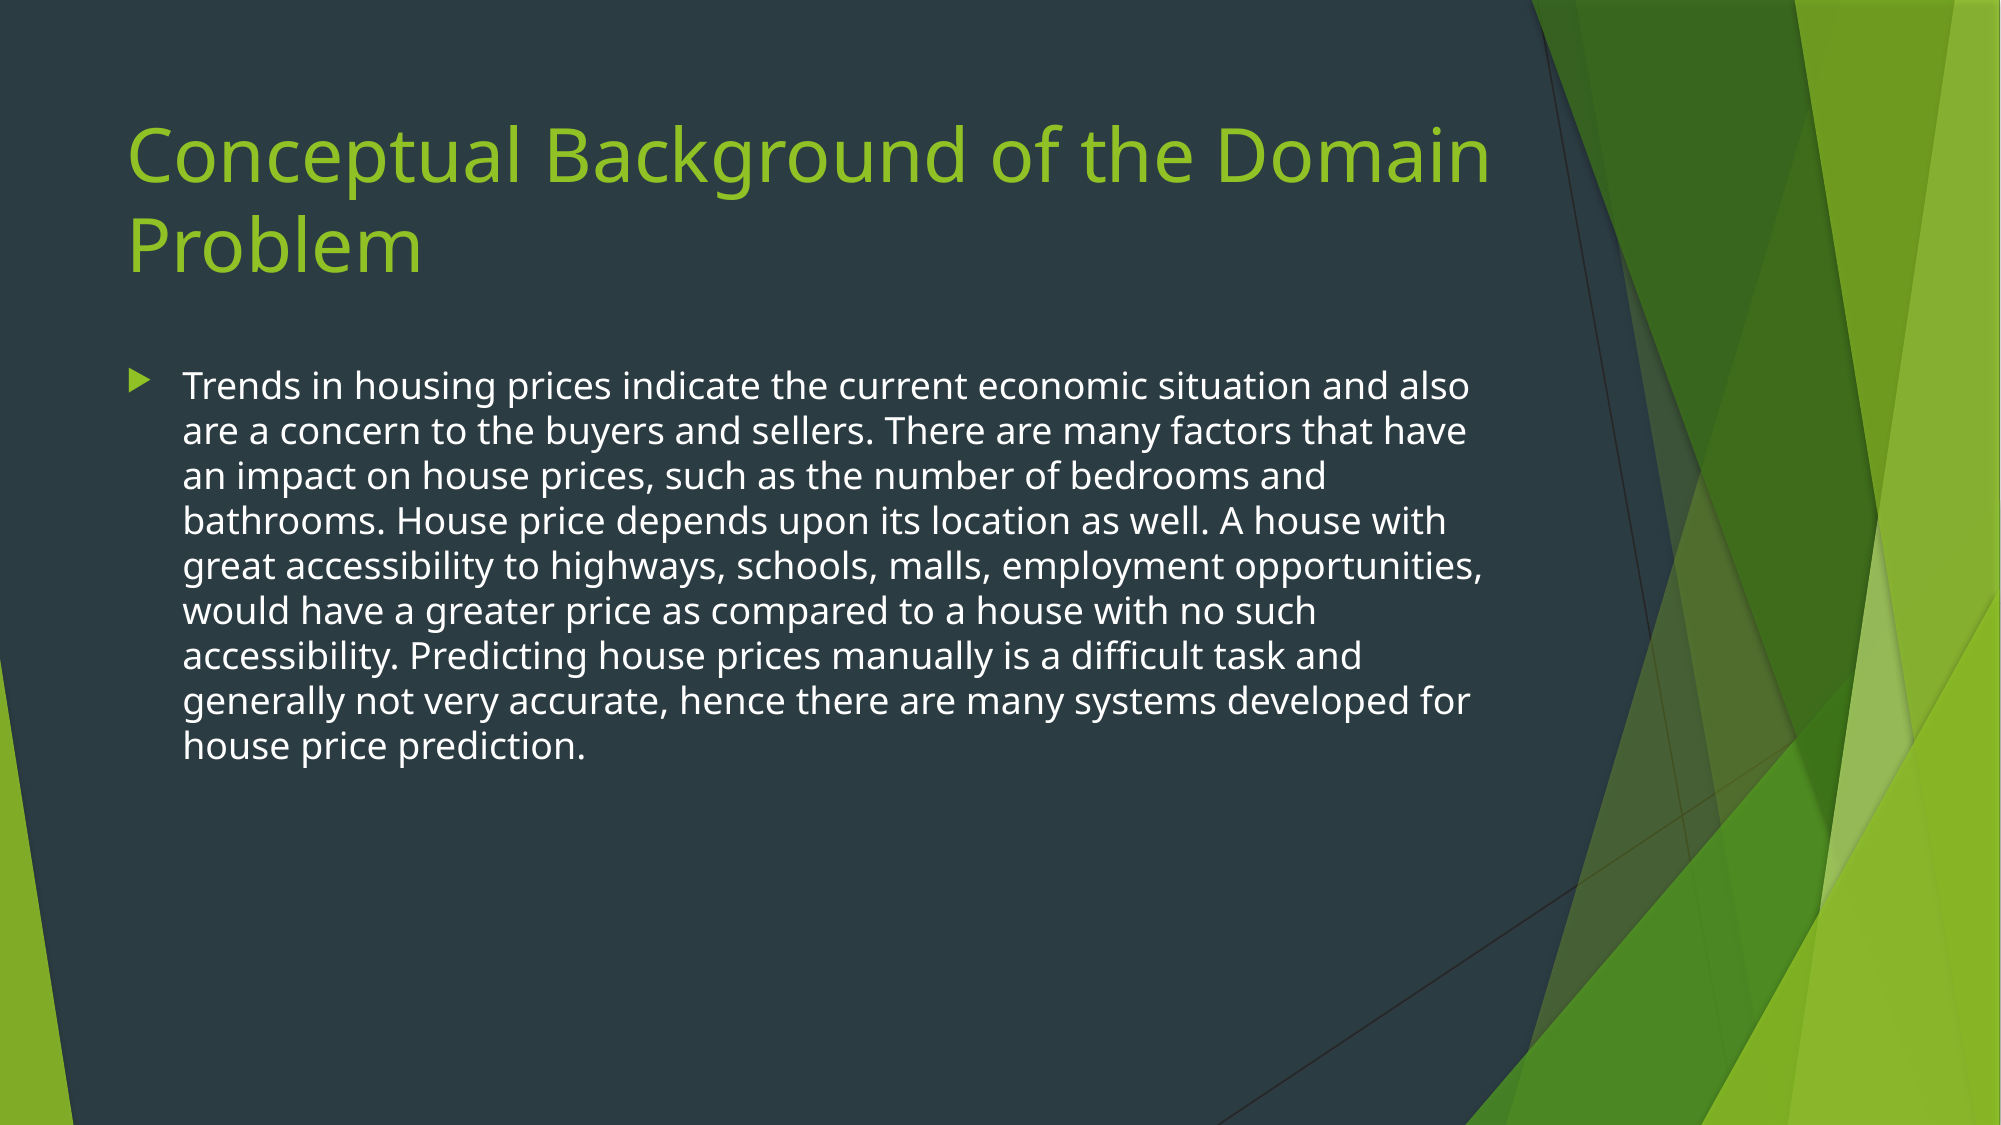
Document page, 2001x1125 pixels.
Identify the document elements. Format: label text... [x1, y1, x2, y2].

title Conceptual Background of the Domain Problem [111, 99, 1522, 317]
list Trends in housing prices indicate the current economic situation and also are a concern to the buyers and sellers. There are many factors that have an impact on house prices, such as the number of bedrooms and bathrooms. House price depends upon its location as well. A house with great accessibility to highways, schools, malls, employment opportunities, would have a greater price as compared to a house with no such accessibility. Predicting house prices manually is a difficult task and generally not very accurate, hence there are many systems developed for house price prediction. [111, 354, 1522, 992]
